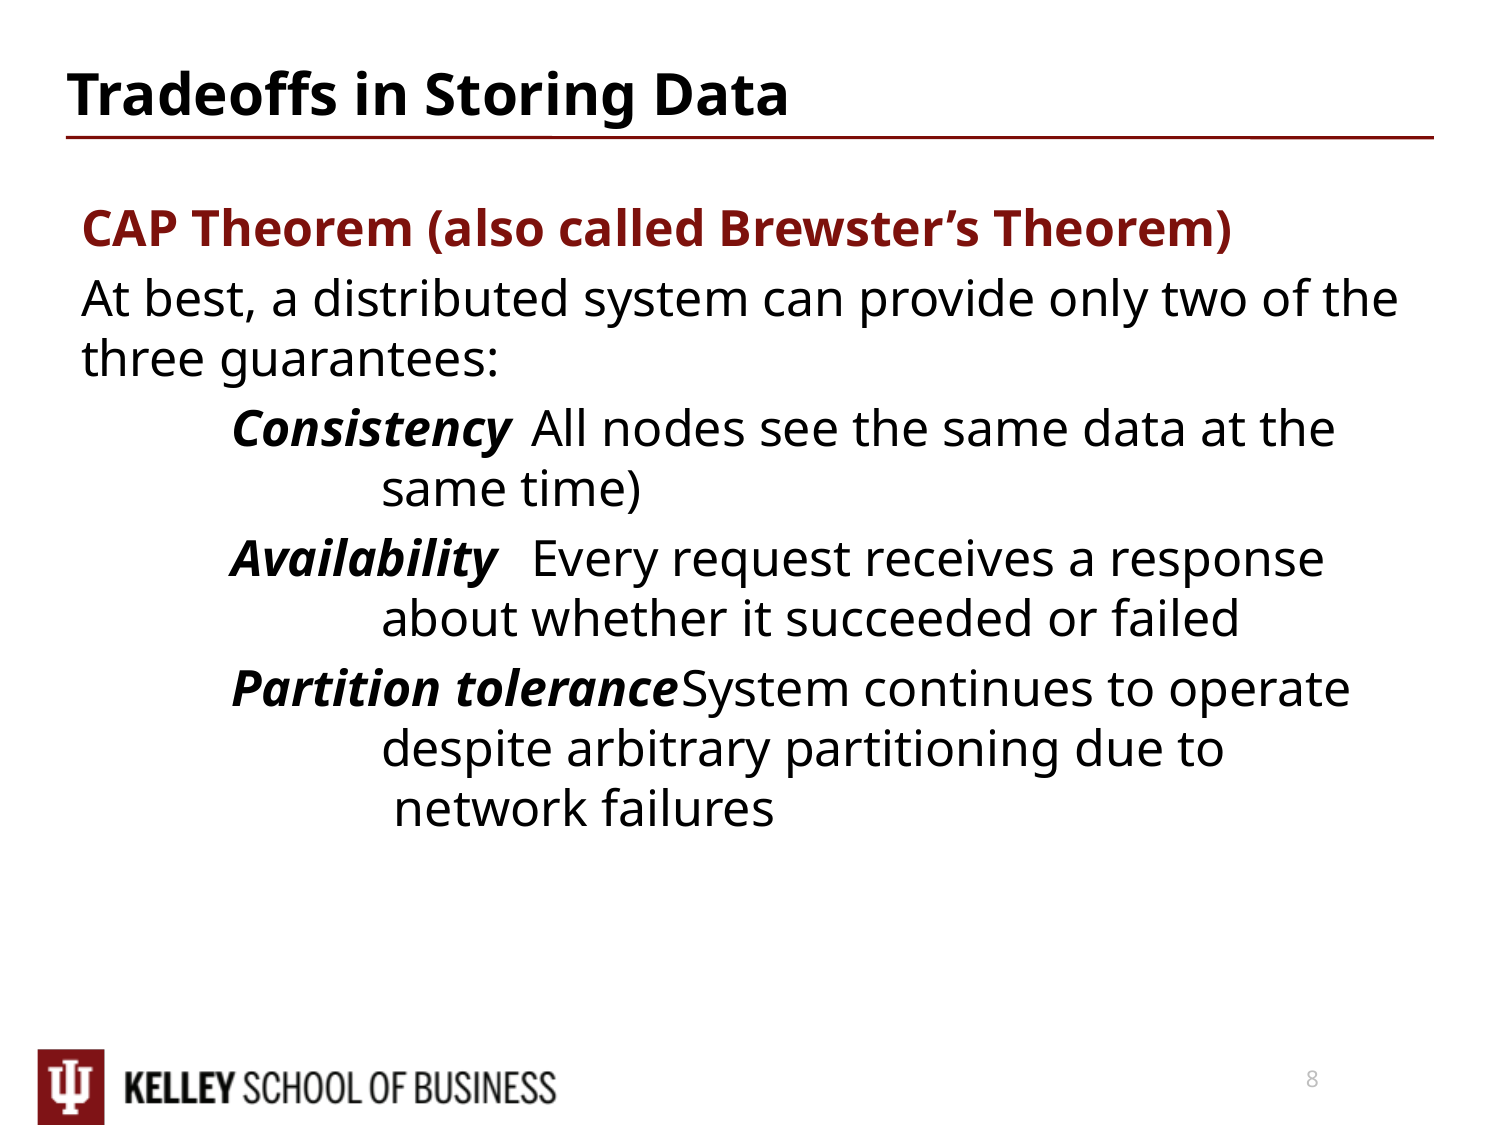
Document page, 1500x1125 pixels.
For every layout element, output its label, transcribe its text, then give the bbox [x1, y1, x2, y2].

slide_number 8 [1137, 1050, 1488, 1110]
title Tradeoffs in Storing Data [66, 83, 1434, 135]
list CAP Theorem (also called Brewster’s Theorem) At best, a distributed system can provide only two of the three guarantees: Consistency All nodes see the same data at the same time) Availability Every request receives a response about whether it succeeded or failed Partition tolerance System continues to operate despite arbitrary partitioning due to network failures [66, 188, 1434, 1032]
